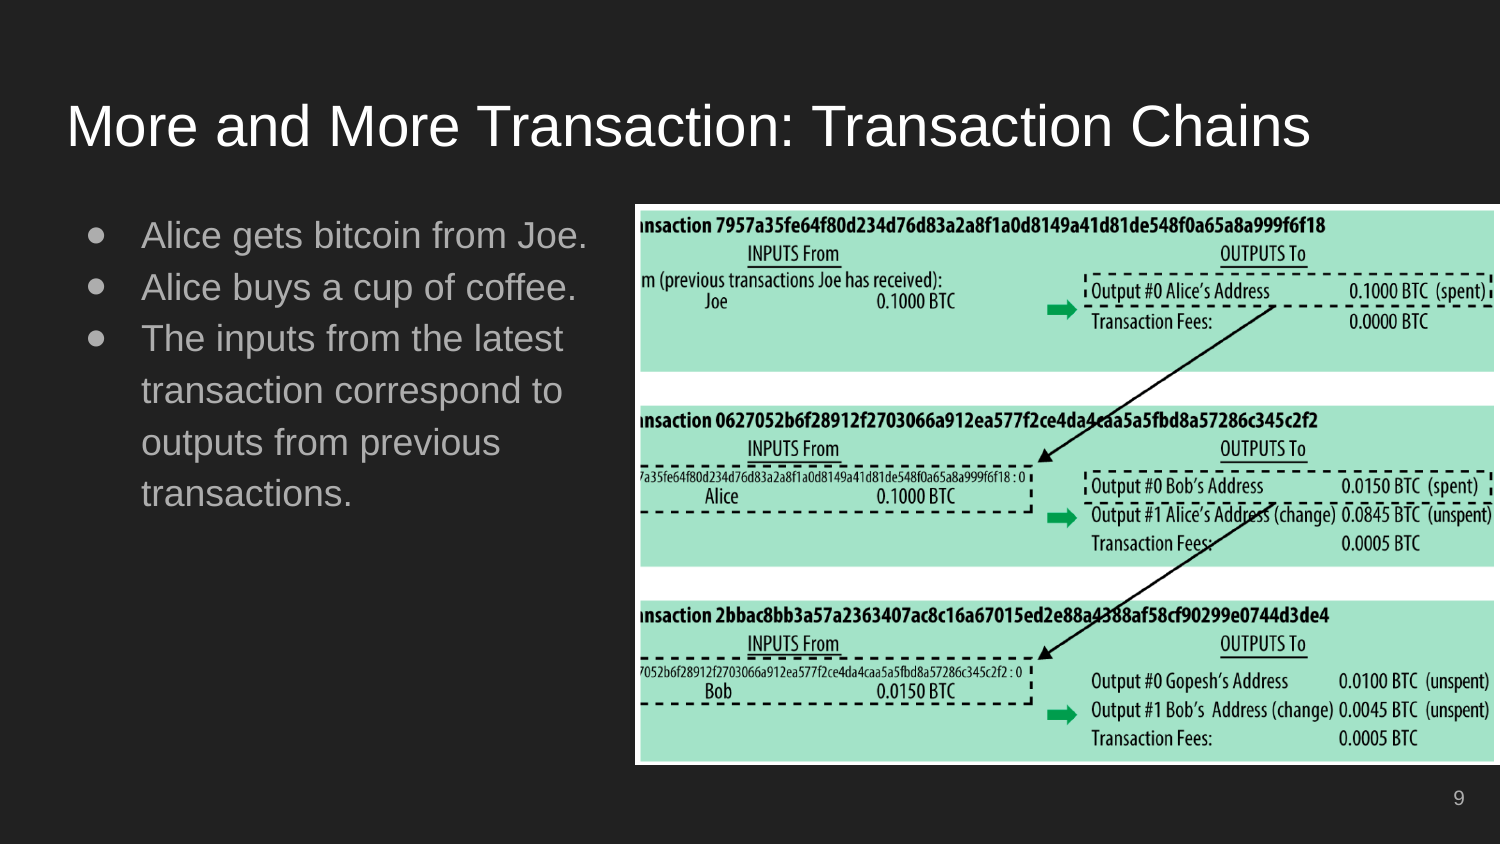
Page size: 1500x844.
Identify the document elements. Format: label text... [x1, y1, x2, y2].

slide_number ‹#› [1389, 773, 1480, 830]
list Alice gets bitcoin from Joe. Alice buys a cup of coffee. The inputs from the latest transaction correspond to outputs from previous transactions. [51, 189, 619, 750]
picture [634, 204, 1500, 766]
title More and More Transaction: Transaction Chains [51, 72, 1449, 167]
